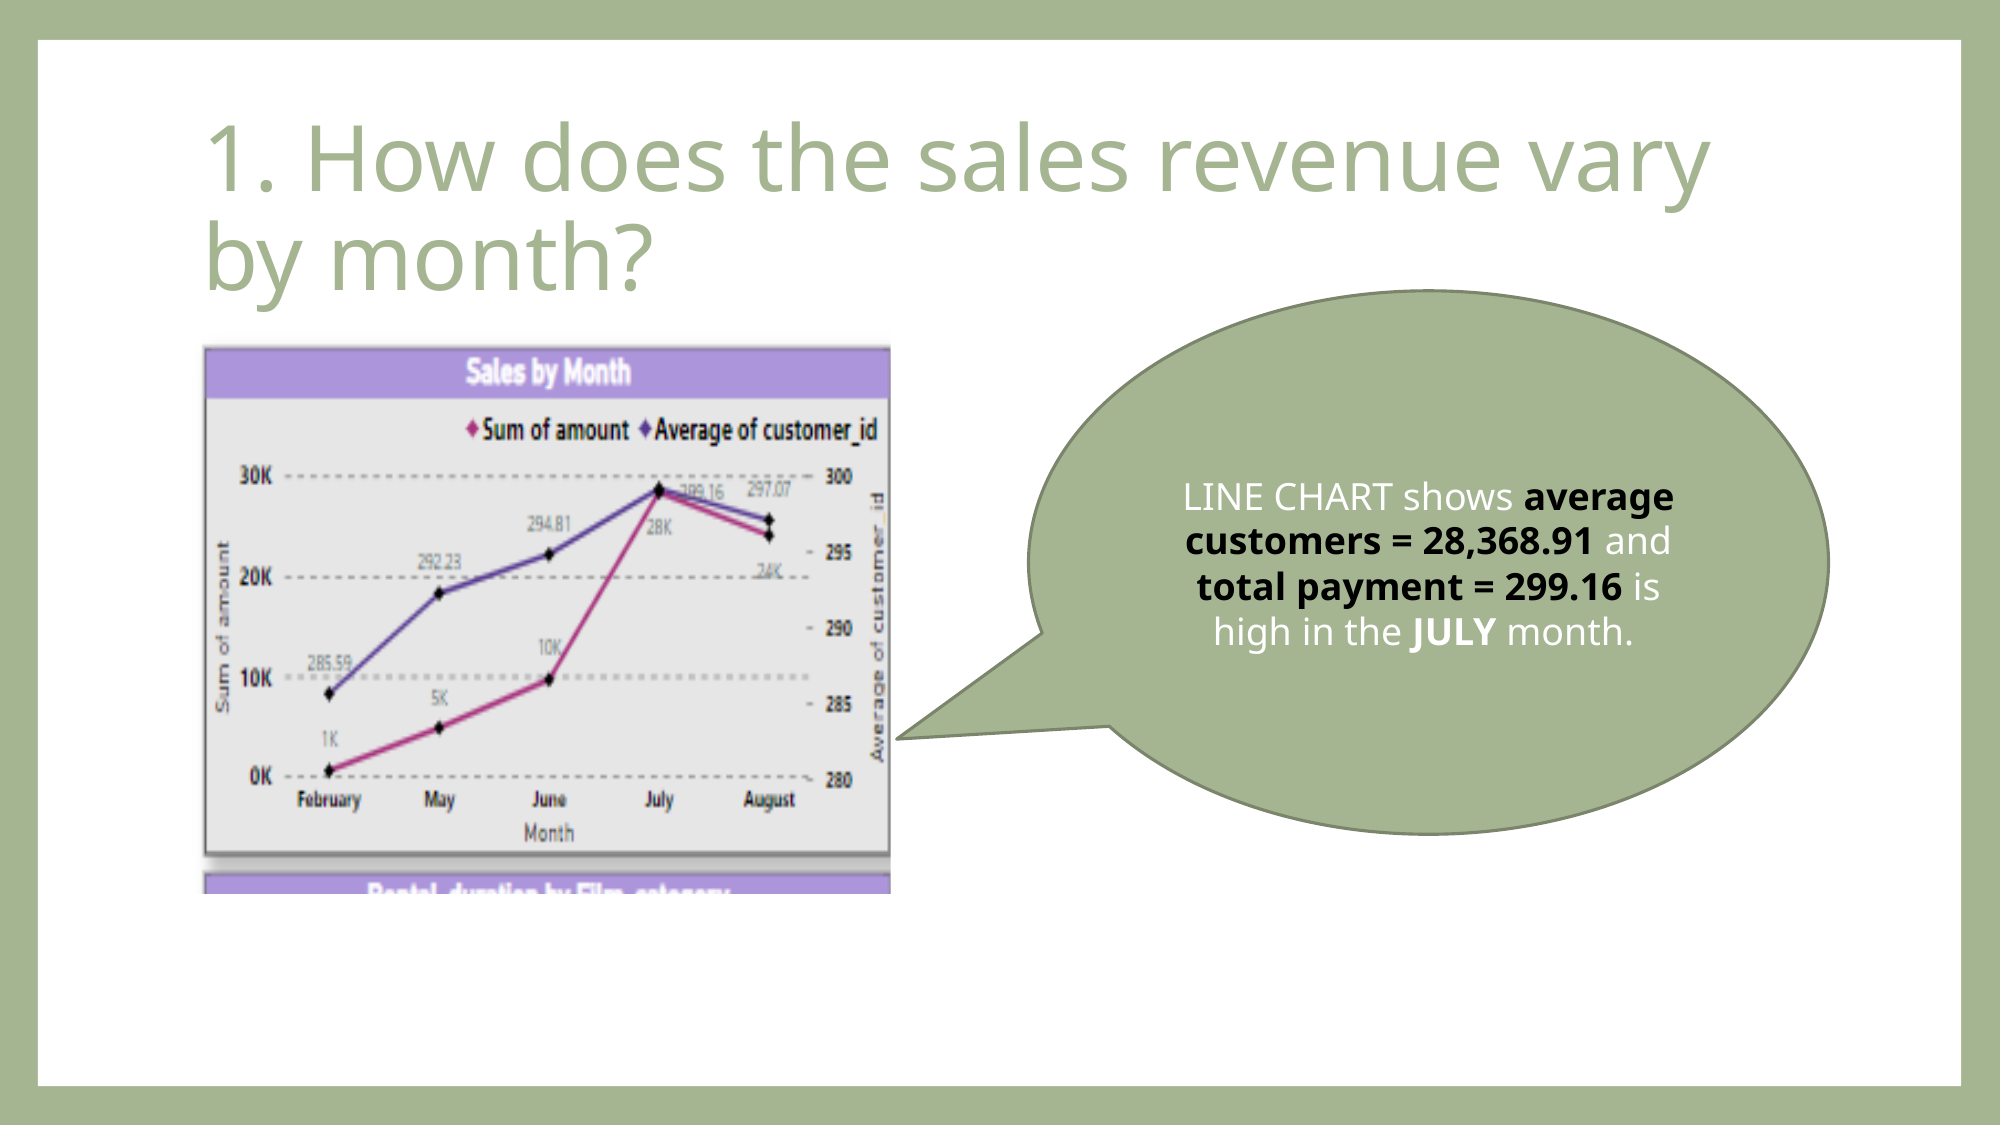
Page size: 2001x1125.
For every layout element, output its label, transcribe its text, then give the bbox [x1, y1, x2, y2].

title 1. How does the sales revenue vary by month? [187, 99, 1808, 323]
text_box LINE CHART shows average customers = 28,368.91 and total payment = 299.16 is high in the JULY month. [895, 289, 1831, 836]
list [171, 322, 891, 894]
